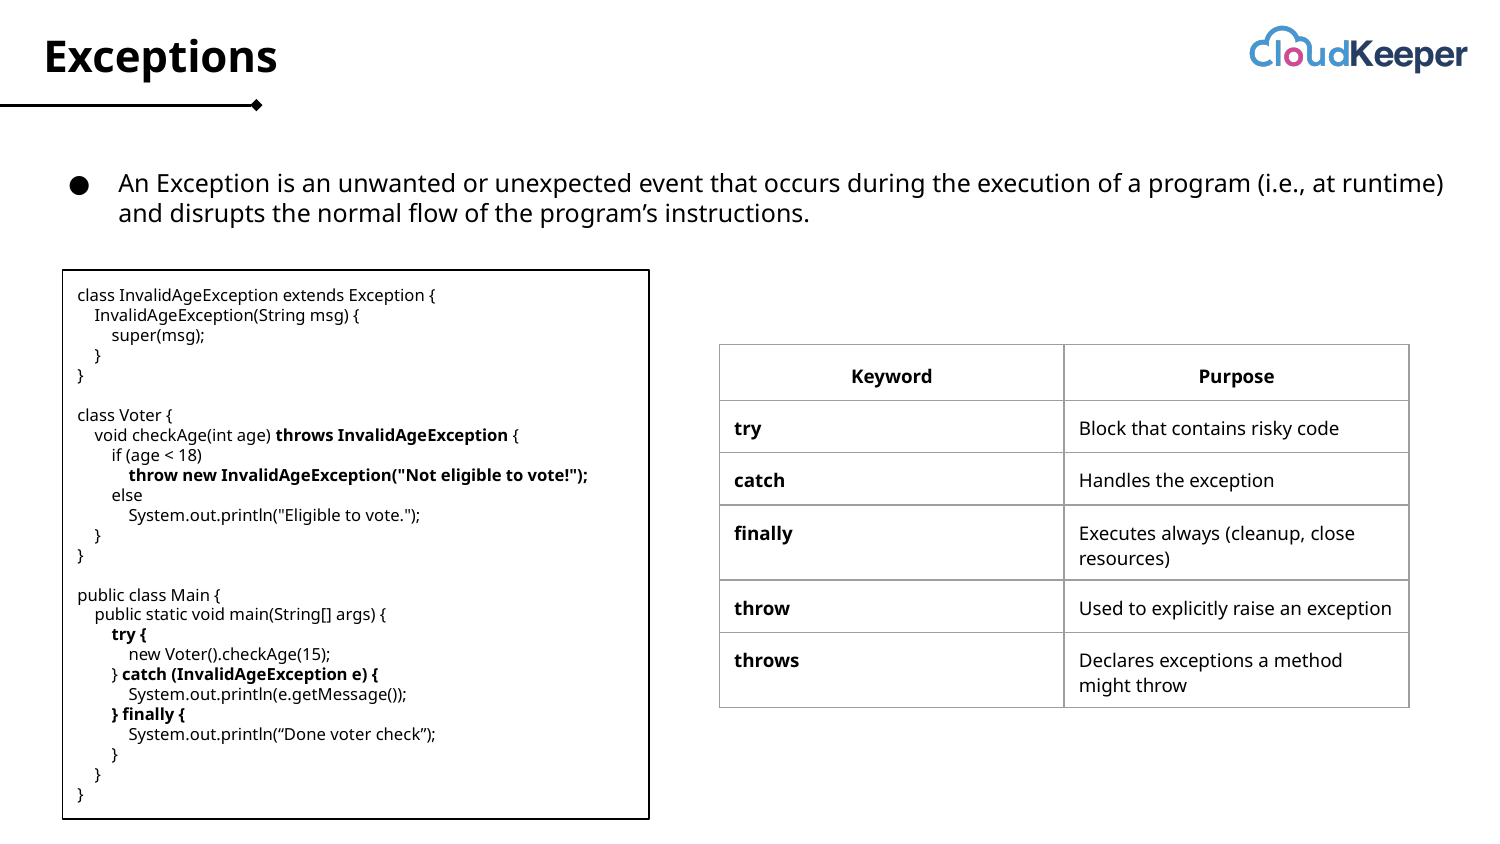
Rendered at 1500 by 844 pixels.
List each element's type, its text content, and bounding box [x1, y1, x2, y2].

table_cell finally [720, 506, 1063, 579]
table_cell throw [720, 581, 1063, 632]
table_cell Used to explicitly raise an exception [1065, 581, 1408, 632]
table_cell Handles the exception [1065, 453, 1408, 504]
table_cell throws [720, 633, 1063, 707]
table_header Keyword [720, 345, 1063, 400]
table_header Purpose [1065, 345, 1408, 400]
table_cell try [720, 401, 1063, 452]
table_cell Block that contains risky code [1065, 401, 1408, 452]
title Exceptions [43, 34, 1169, 93]
text_box An Exception is an unwanted or unexpected event that occurs during the execution of a program (i.e., at runtime) and disrupts the normal flow of the program’s instructions. [43, 137, 1449, 267]
table_cell Executes always (cleanup, close resources) [1065, 506, 1408, 579]
table_cell catch [720, 453, 1063, 504]
table_cell Declares exceptions a method might throw [1065, 633, 1408, 707]
text_box class InvalidAgeException extends Exception { InvalidAgeException(String msg) { super(msg); } } class Voter { void checkAge(int age) throws InvalidAgeException { if (age < 18) throw new InvalidAgeException("Not eligible to vote!"); else System.out.println("Eligible to vote."); } } public class Main { public static void main(String[] args) { try { new Voter().checkAge(15); } catch (InvalidAgeException e) { System.out.println(e.getMessage()); } finally { System.out.println(“Done voter check”); } } } [62, 269, 649, 819]
picture [1238, 20, 1479, 78]
